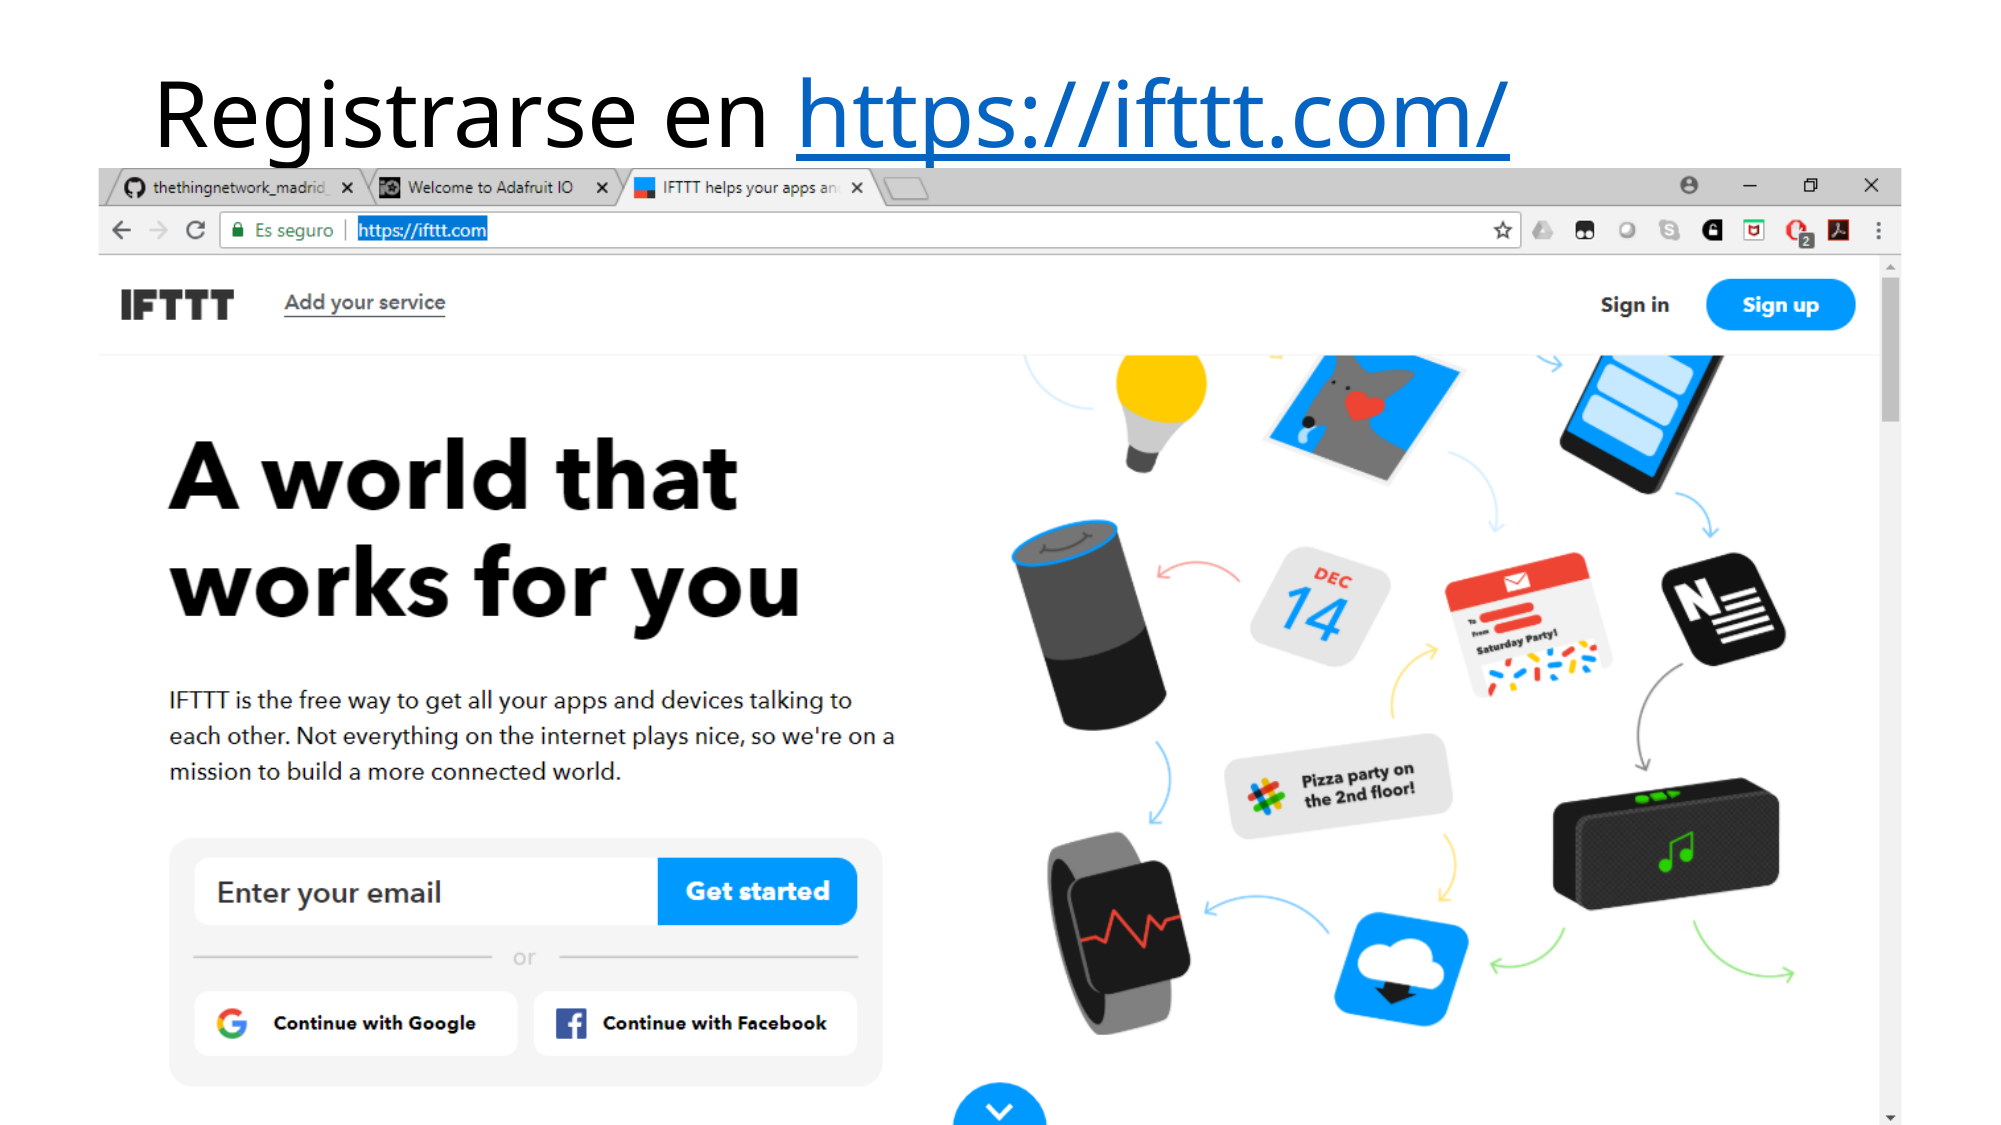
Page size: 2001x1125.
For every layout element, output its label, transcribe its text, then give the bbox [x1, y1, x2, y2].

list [98, 168, 1902, 1125]
title Registrarse en https://ifttt.com/ [137, 59, 1863, 168]
